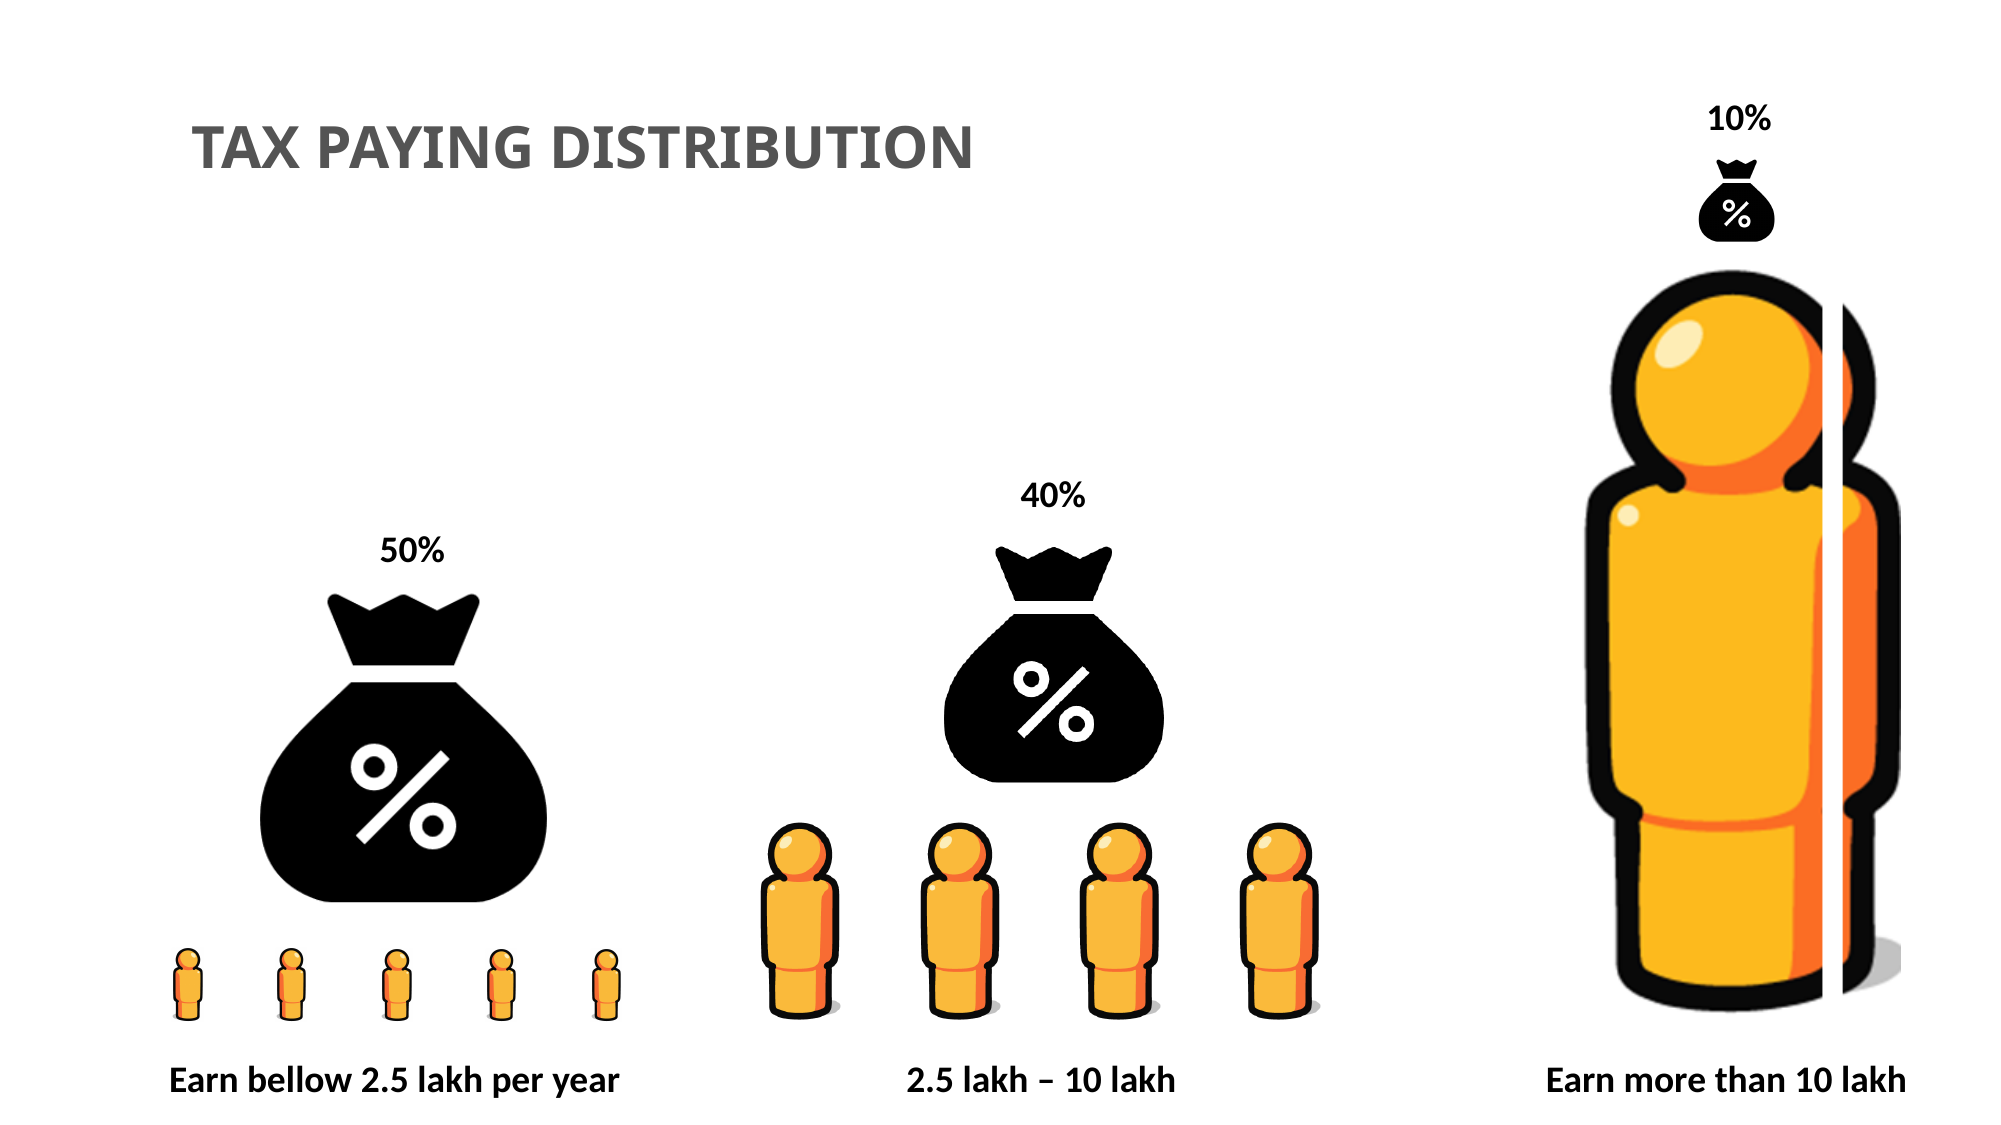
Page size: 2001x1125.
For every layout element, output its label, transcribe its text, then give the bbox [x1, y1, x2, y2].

picture [898, 510, 1209, 1022]
picture [1236, 820, 1324, 1022]
picture [1682, 147, 1790, 255]
picture [171, 547, 622, 1022]
text_box Earn more than 10 lakh [1531, 1047, 1942, 1108]
text_box 2.5 lakh – 10 lakh [891, 1047, 1201, 1108]
text_box 10% [1572, 85, 1906, 146]
text_box 40% [926, 462, 1181, 510]
picture [1572, 262, 1901, 1022]
text_box TAX PAYING DISTRIBUTION [176, 103, 1324, 188]
text_box Earn bellow 2.5 lakh per year [154, 1047, 639, 1108]
text_box 50% [162, 517, 663, 578]
picture [756, 820, 844, 1022]
